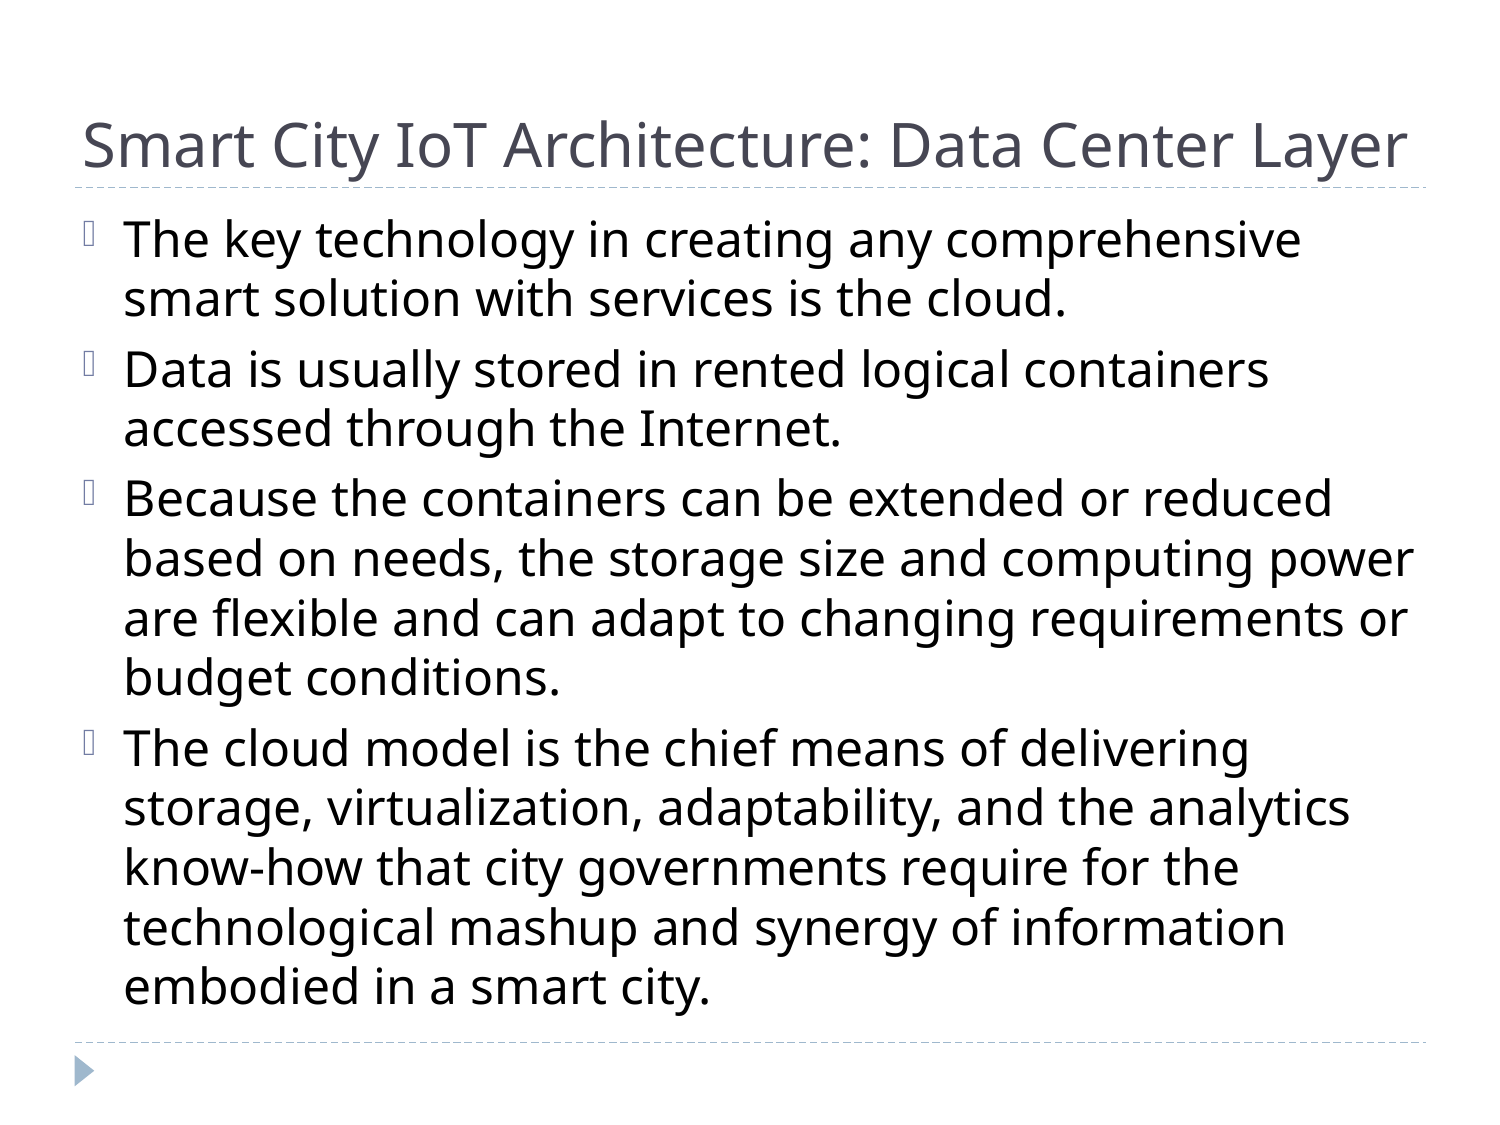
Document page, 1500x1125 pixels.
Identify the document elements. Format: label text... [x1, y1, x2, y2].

list The key technology in creating any comprehensive smart solution with services is the cloud. Data is usually stored in rented logical containers accessed through the Internet. Because the containers can be extended or reduced based on needs, the storage size and computing power are flexible and can adapt to changing requirements or budget conditions. The cloud model is the chief means of delivering storage, virtualization, adaptability, and the analytics know-how that city governments require for the technological mashup and synergy of information embodied in a smart city. [74, 199, 1426, 1011]
title Smart City IoT Architecture: Data Center Layer [74, 24, 1426, 188]
